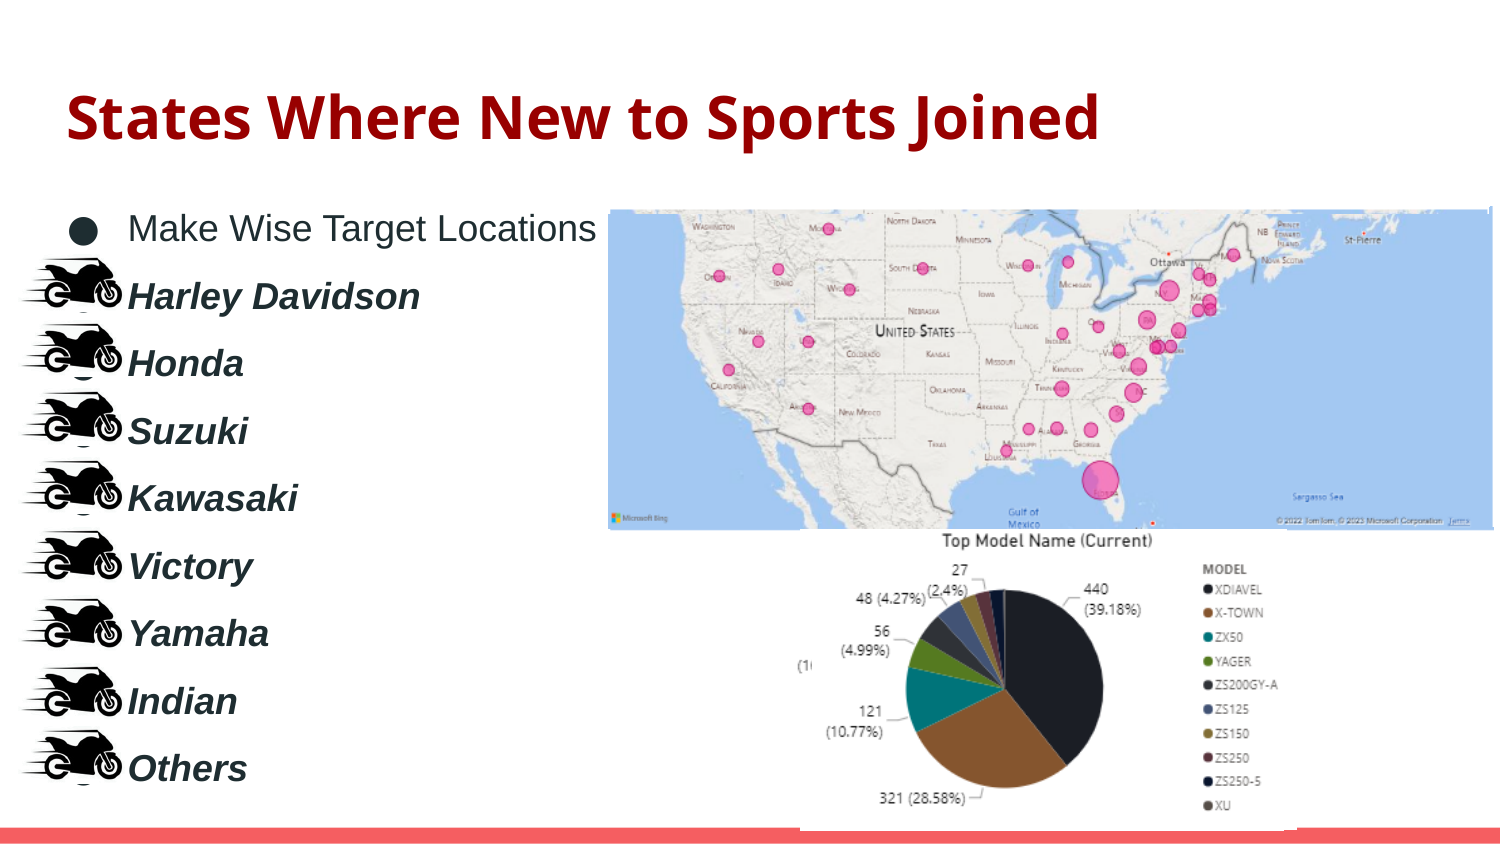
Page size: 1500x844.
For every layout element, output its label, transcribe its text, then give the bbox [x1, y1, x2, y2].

picture [14, 593, 126, 653]
picture [14, 252, 126, 312]
picture [14, 454, 126, 514]
picture [14, 386, 126, 446]
picture [14, 318, 126, 378]
title States Where New to Sports Joined [51, 64, 1449, 167]
picture [14, 724, 126, 784]
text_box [608, 213, 1489, 824]
picture [14, 661, 126, 721]
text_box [609, 206, 1490, 214]
picture [14, 525, 126, 585]
list Make Wise Target Locations Harley Davidson Honda Suzuki Kawasaki Victory Yamaha Indian Others [37, 166, 631, 819]
